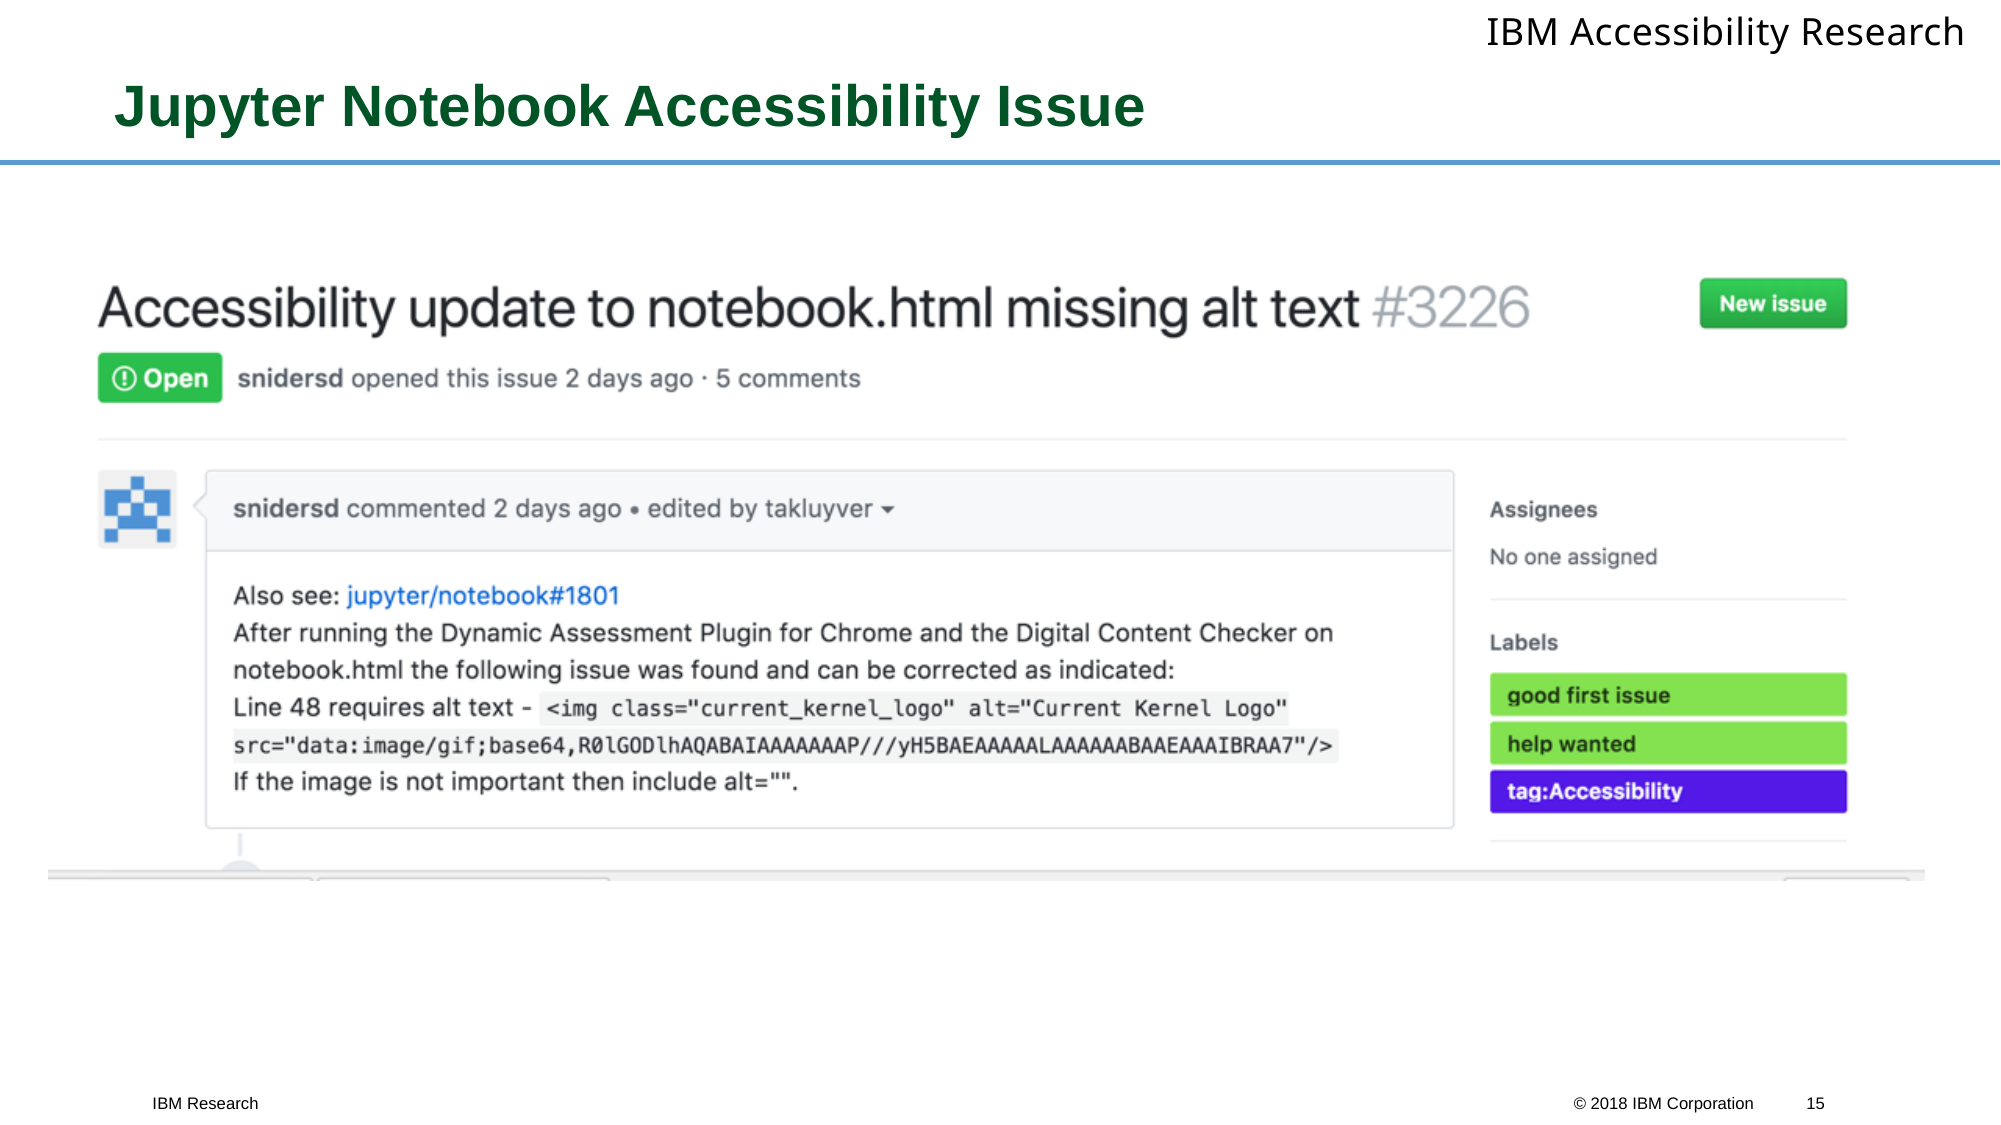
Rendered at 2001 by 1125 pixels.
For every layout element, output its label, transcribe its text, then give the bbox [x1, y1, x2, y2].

picture [48, 231, 1925, 881]
title Jupyter Notebook Accessibility Issue [99, 0, 1723, 147]
